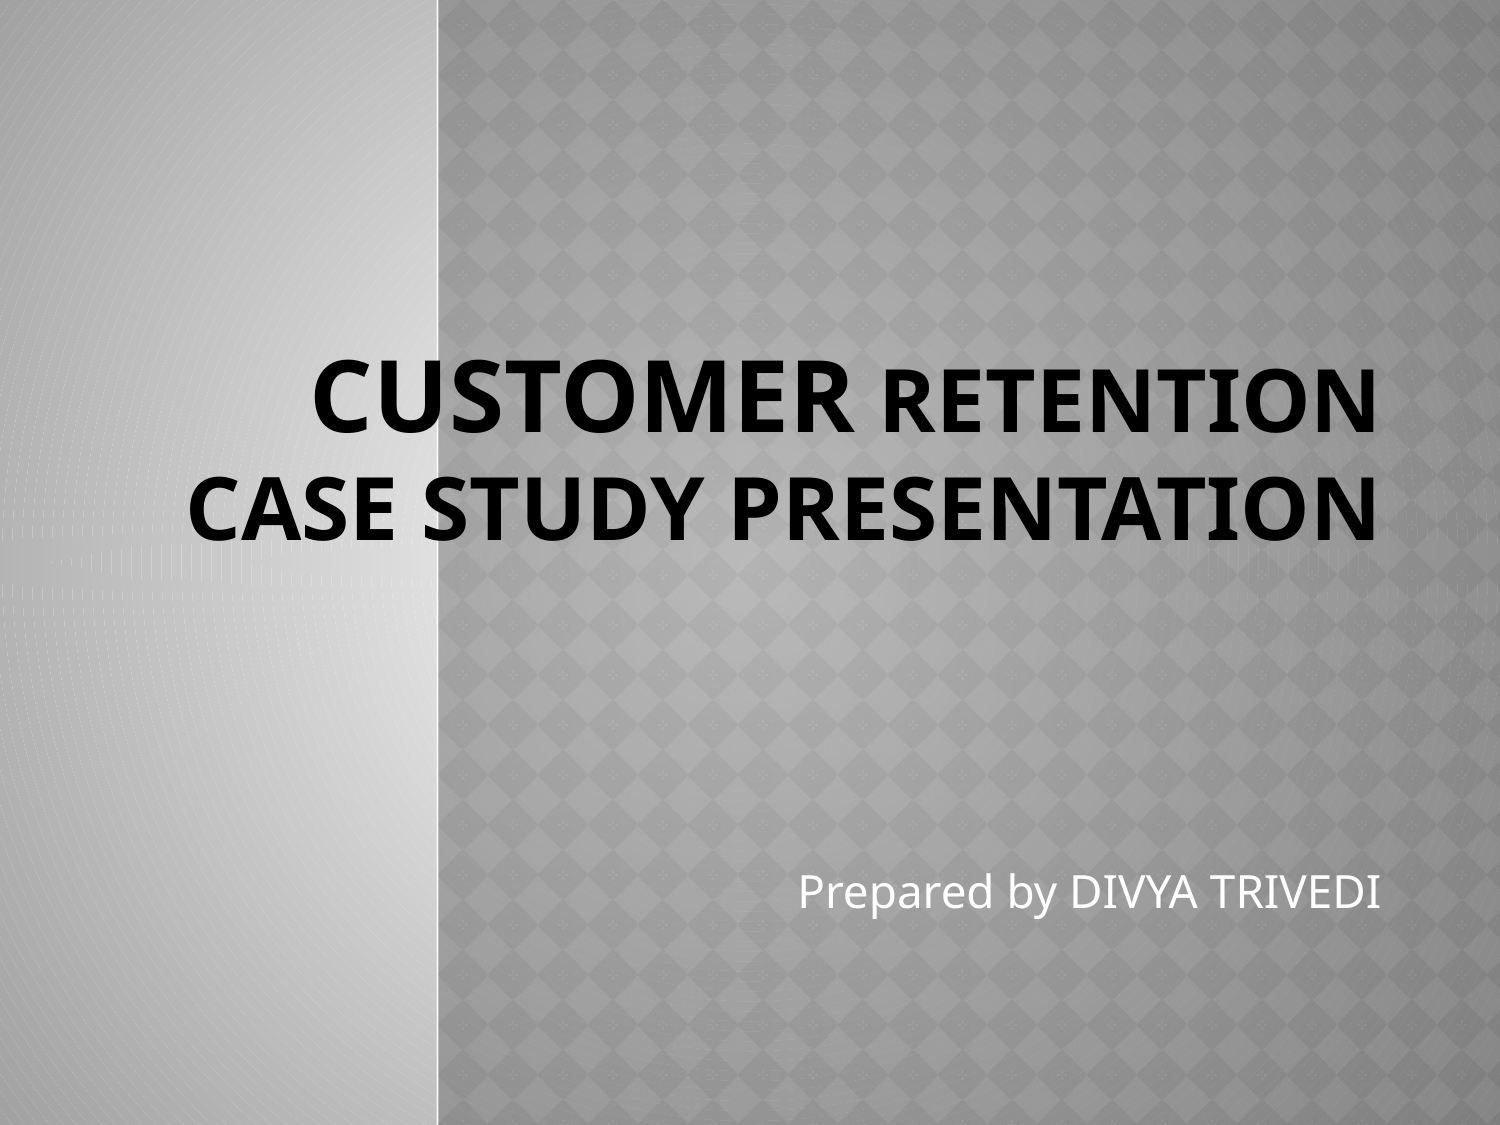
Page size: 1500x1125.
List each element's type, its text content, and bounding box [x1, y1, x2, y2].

title Customer Retention Case Study Presentation [75, 249, 1390, 558]
subtitle Prepared by DIVYA TRIVEDI [550, 862, 1390, 988]
